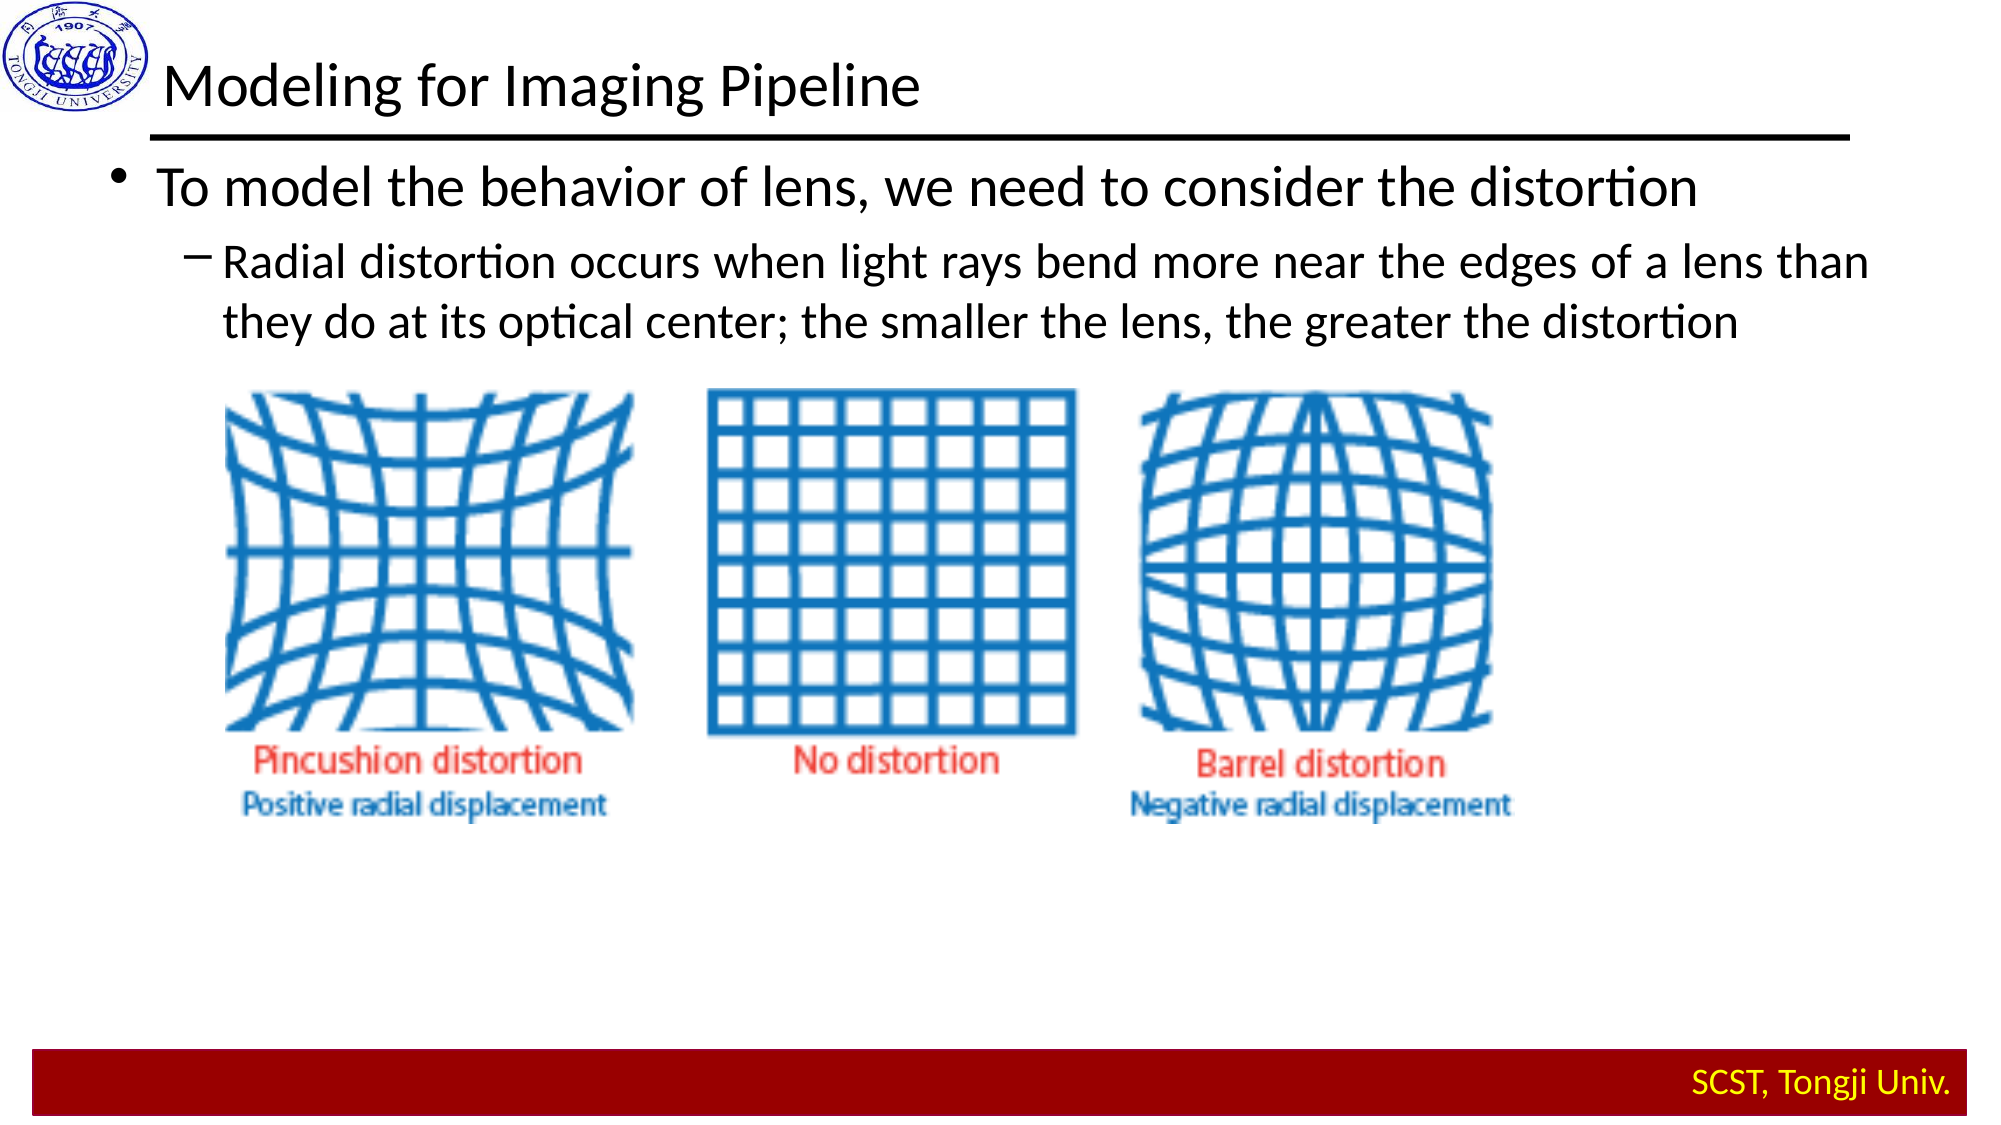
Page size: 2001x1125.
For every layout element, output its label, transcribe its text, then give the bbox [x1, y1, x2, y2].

picture [0, 0, 150, 112]
text_box Modeling for Imaging Pipeline [147, 12, 1423, 140]
text_box To model the behavior of lens, we need to consider the distortion Radial distortion occurs when light rays bend more near the edges of a lens than they do at its optical center; the smaller the lens, the greater the distortion [20, 140, 1886, 256]
picture [224, 388, 1515, 824]
